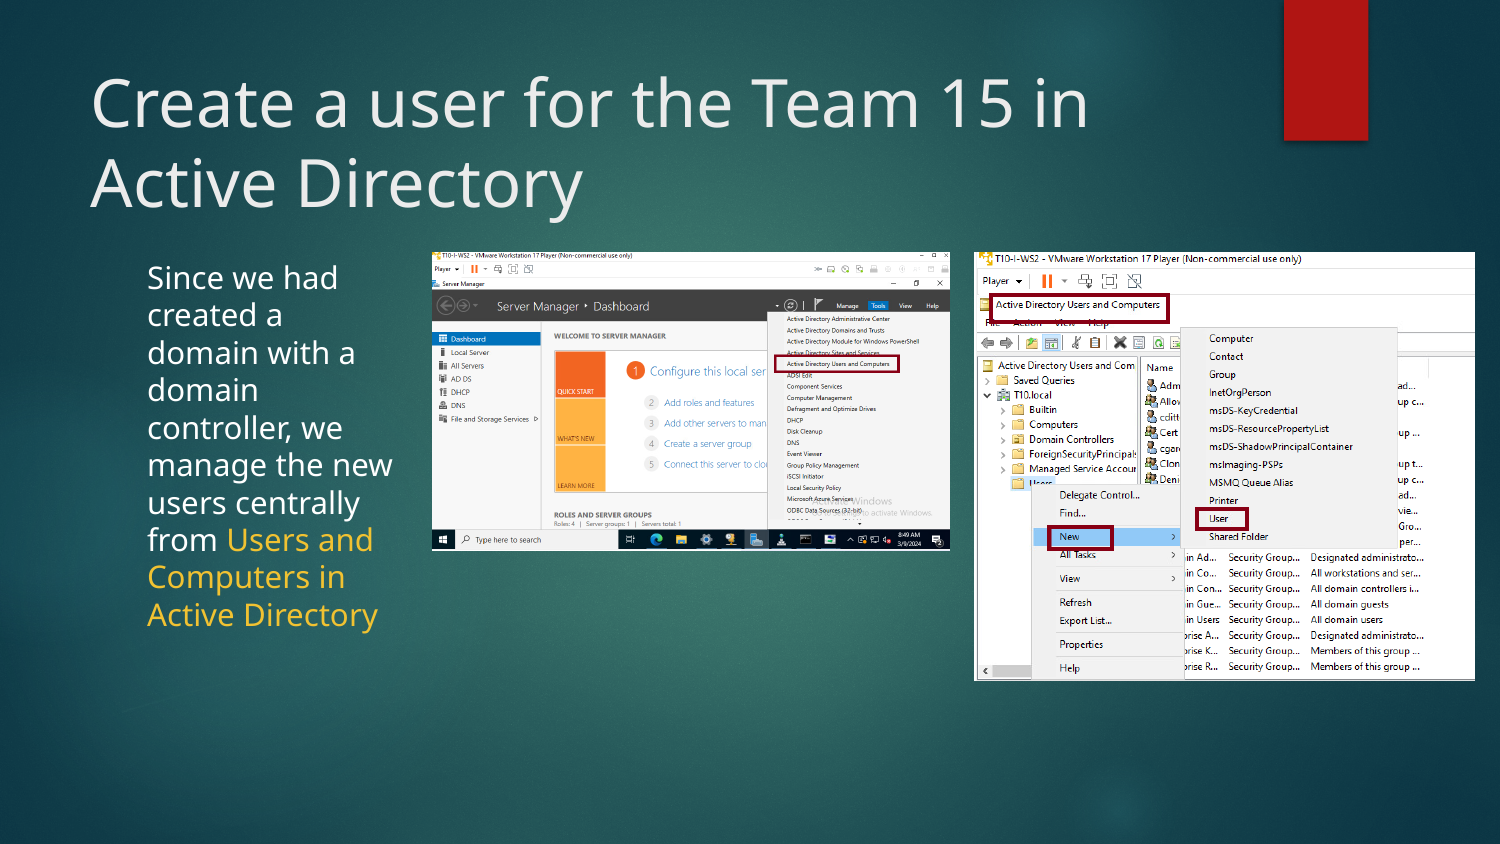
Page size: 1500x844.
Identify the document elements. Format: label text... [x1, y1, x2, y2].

picture [0, 0, 1500, 844]
list Since we had created a domain with a domain controller, we manage the new users centrally from Users and Computers in Active Directory [135, 252, 408, 769]
title Create a user for the Team 15 in Active Directory [79, 55, 1237, 228]
